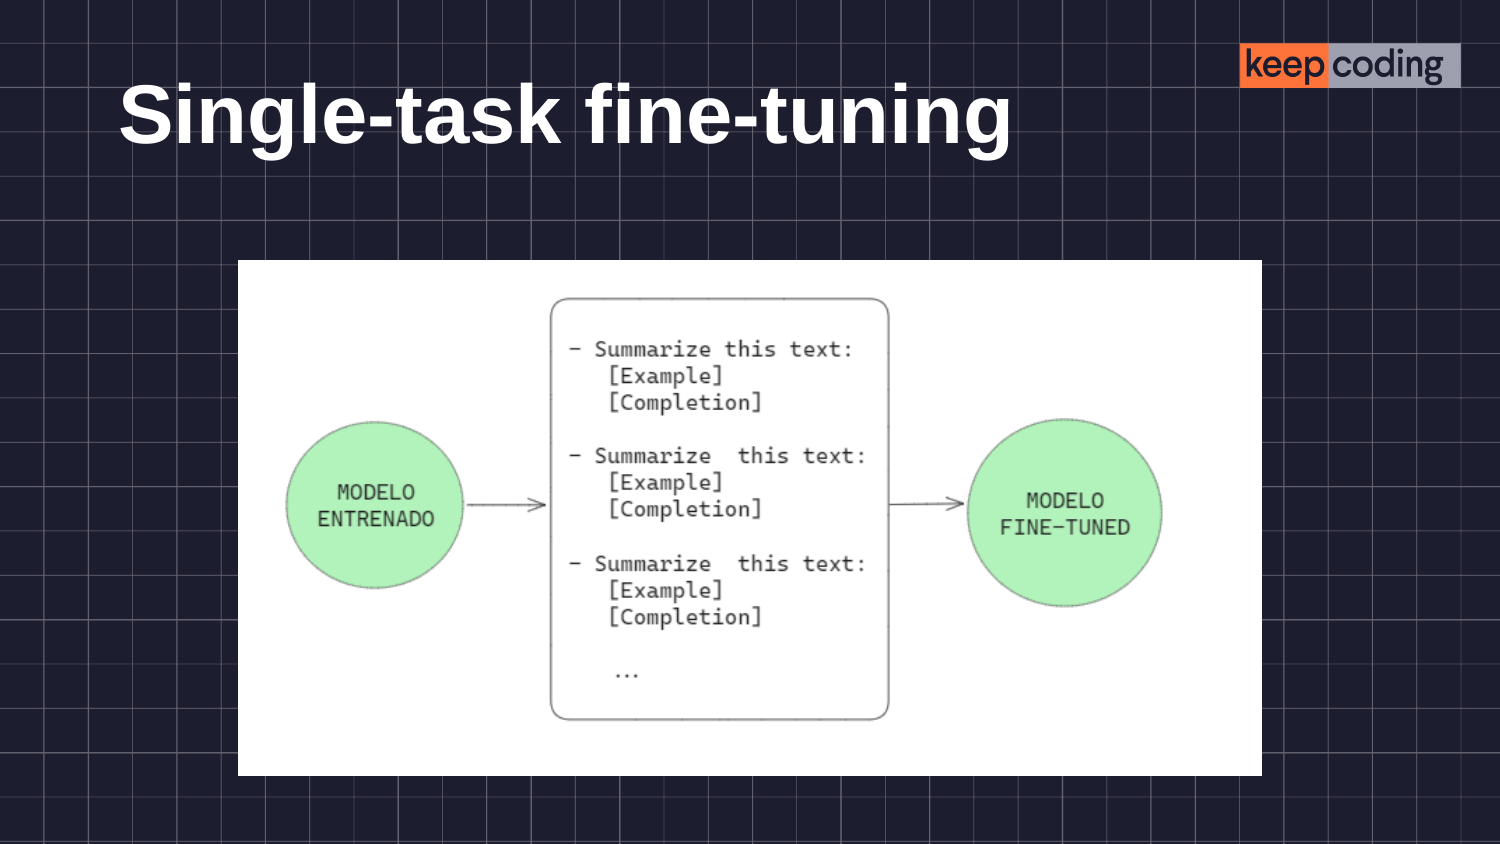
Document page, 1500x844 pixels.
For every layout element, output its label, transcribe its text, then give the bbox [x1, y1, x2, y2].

picture [1240, 43, 1461, 88]
picture [237, 260, 1263, 776]
title Single-task fine-tuning [103, 45, 1225, 209]
